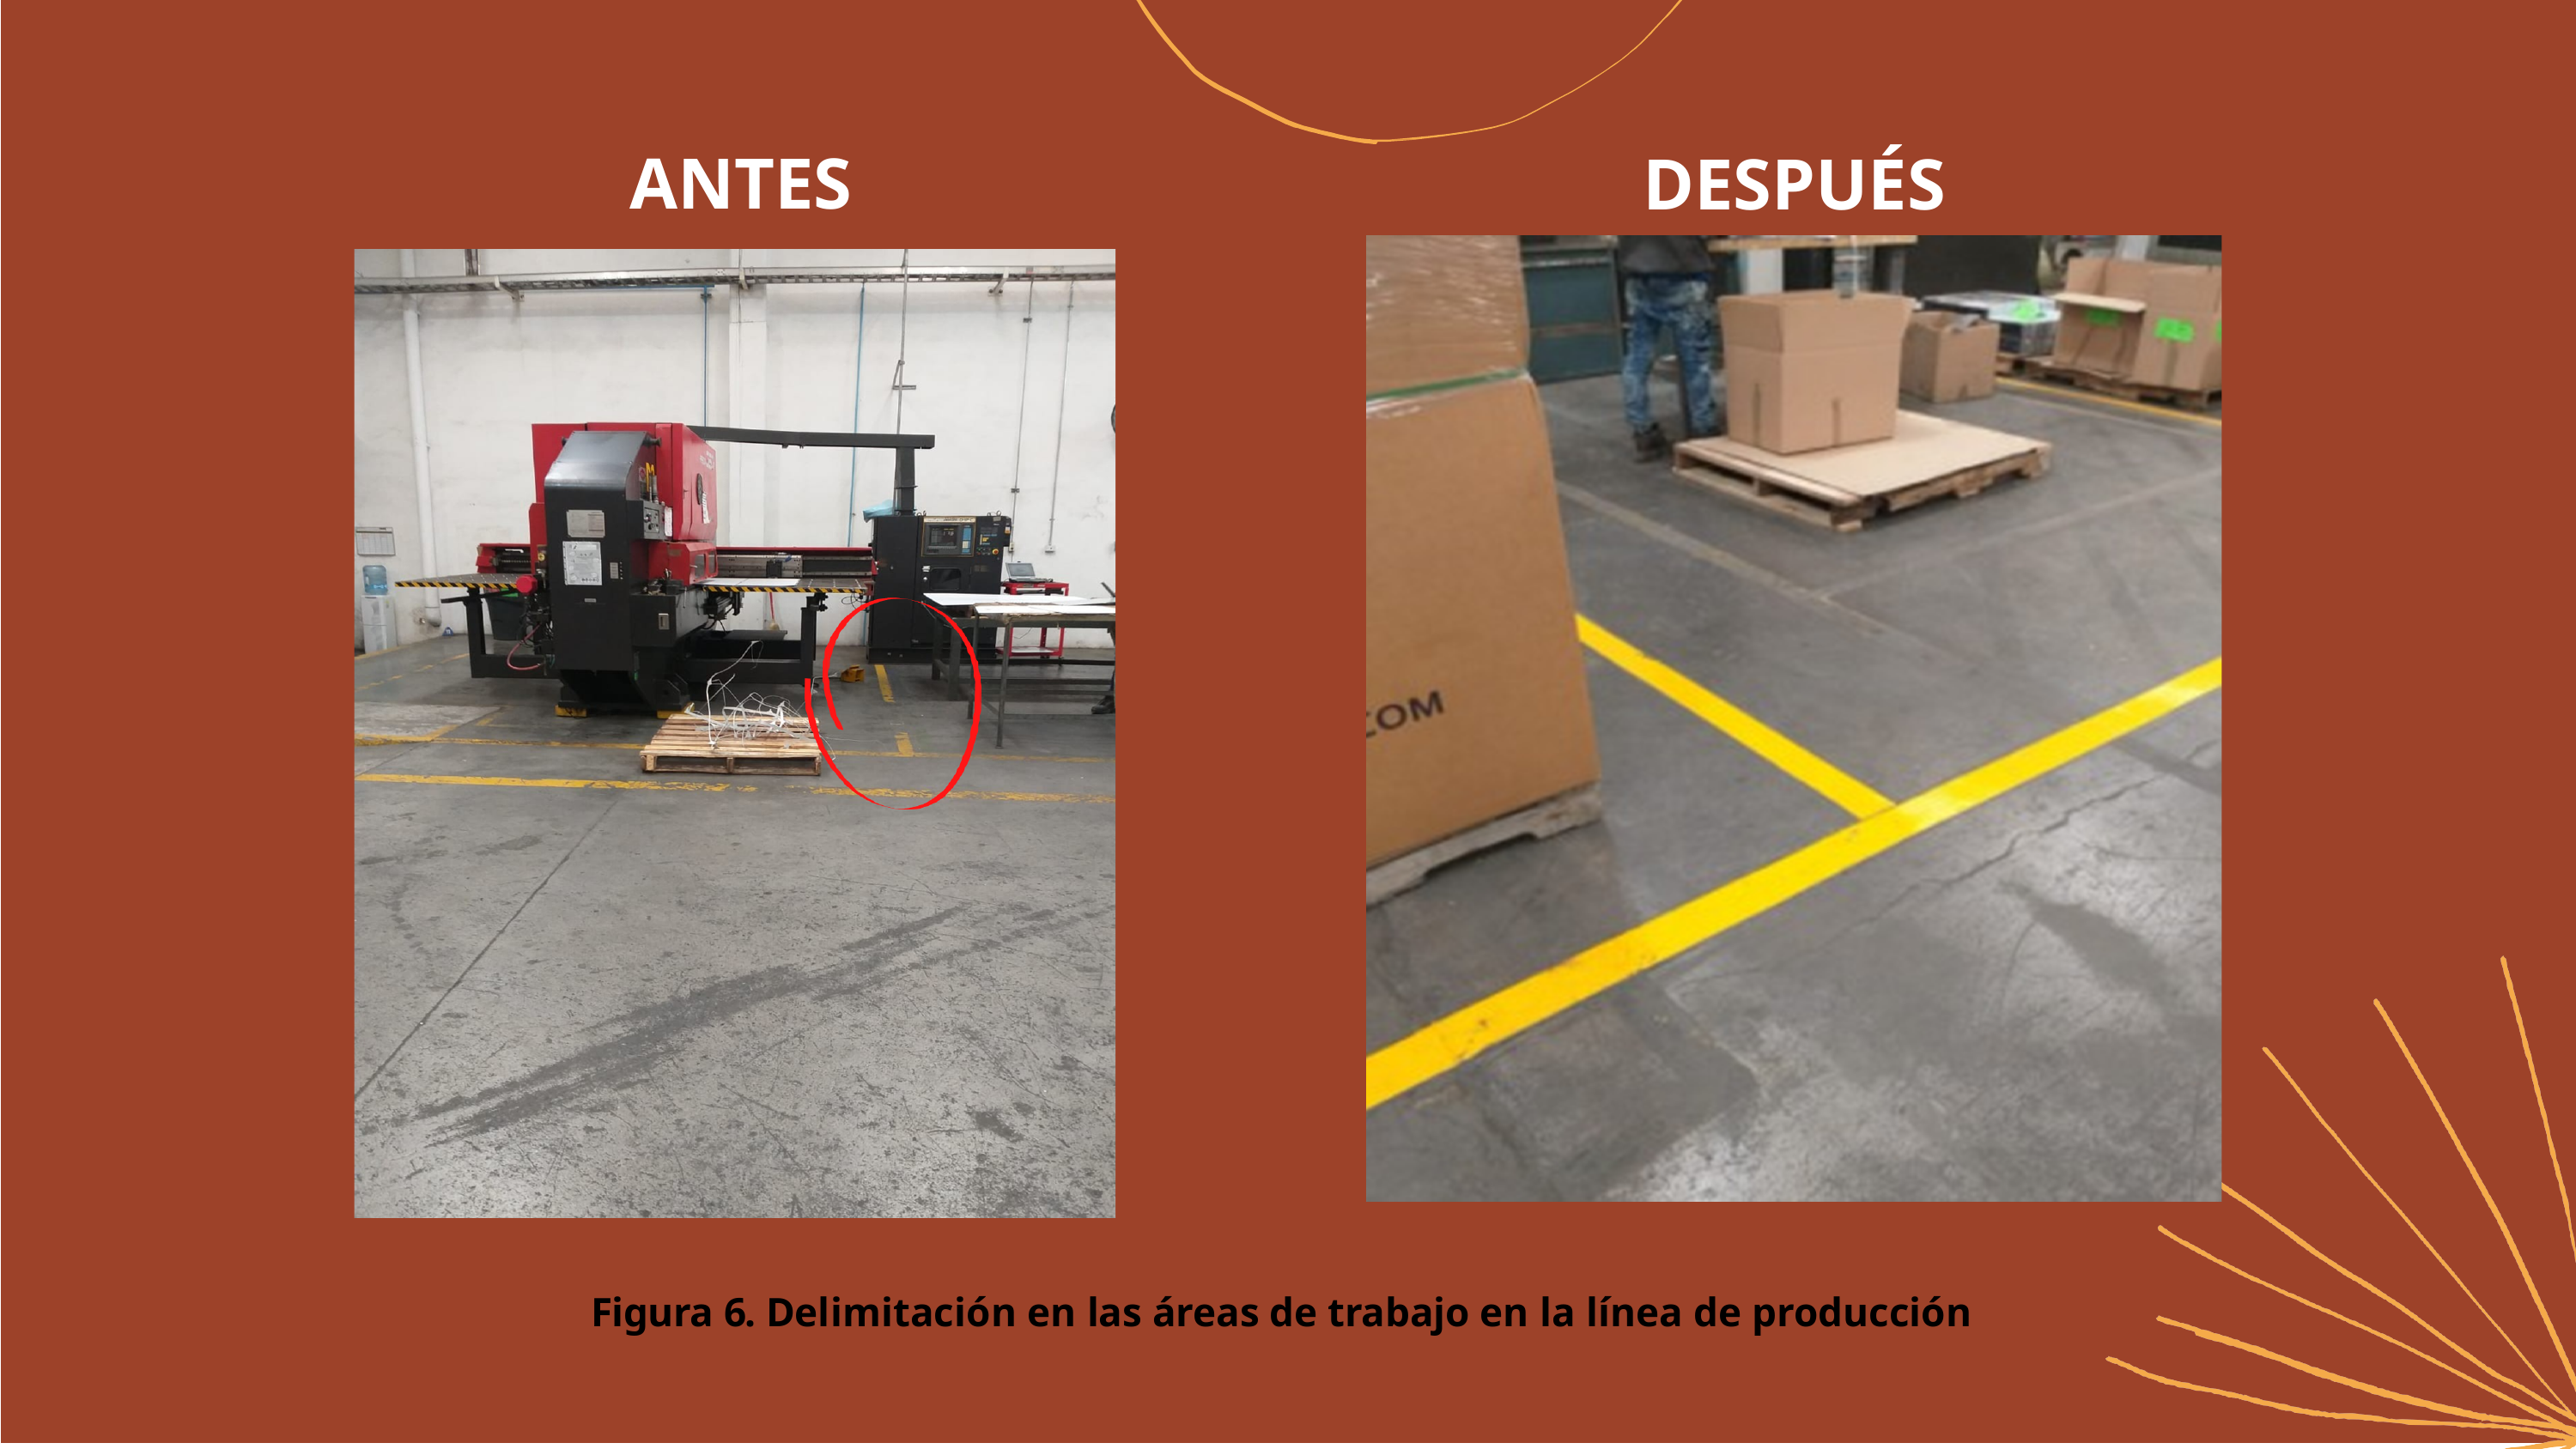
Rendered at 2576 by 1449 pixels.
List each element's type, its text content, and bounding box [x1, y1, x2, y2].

text_box Figura 6. Delimitación en las áreas de trabajo en la línea de producción [589, 1285, 1978, 1335]
picture [354, 249, 1116, 1218]
text_box DESPUÉS [1640, 137, 1991, 224]
text_box ANTES [628, 137, 935, 223]
picture [1366, 235, 2576, 1449]
text_box [1, 0, 2576, 1443]
text_box [1136, 0, 1683, 144]
